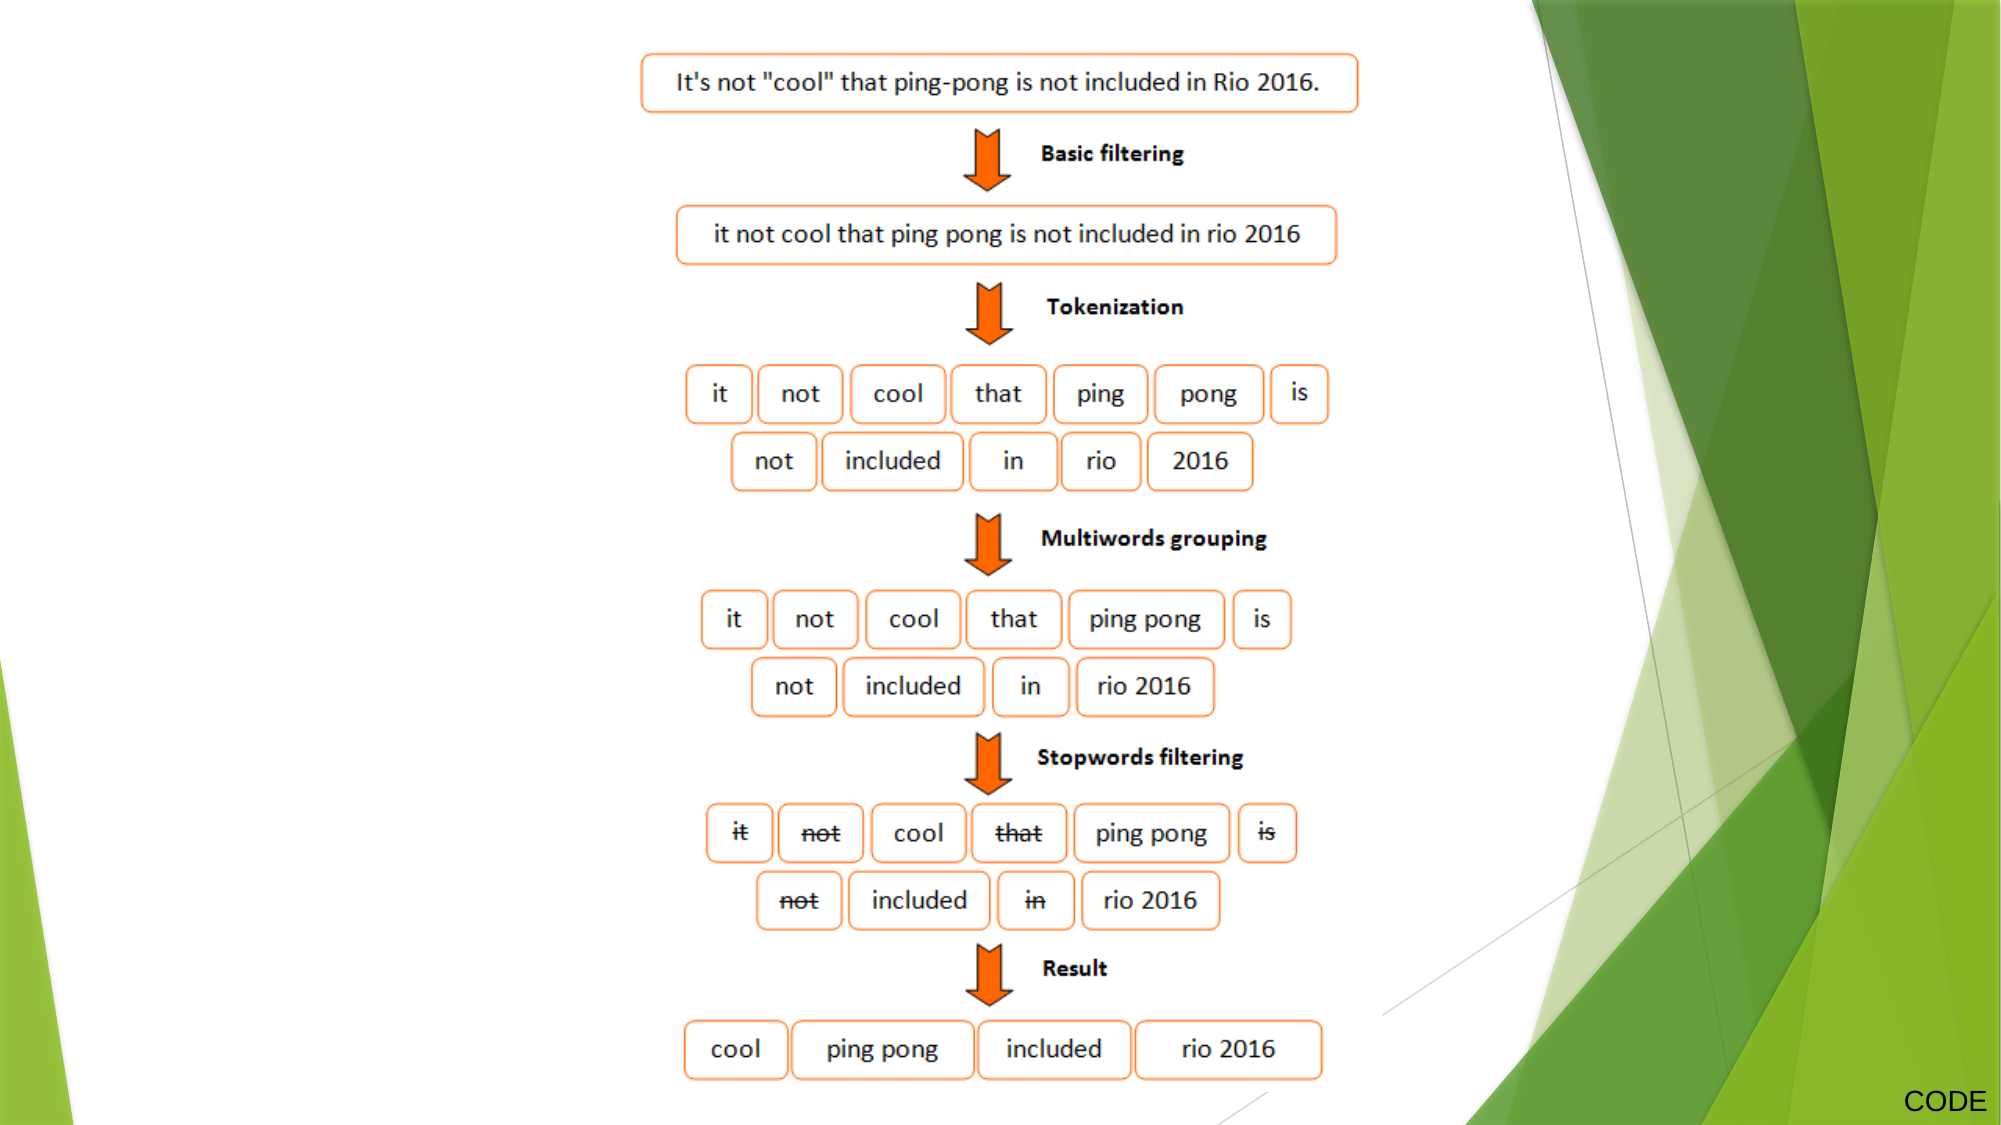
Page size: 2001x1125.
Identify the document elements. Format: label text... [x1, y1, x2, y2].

text_box CODE [1889, 1074, 2000, 1125]
picture [617, 33, 1383, 1092]
